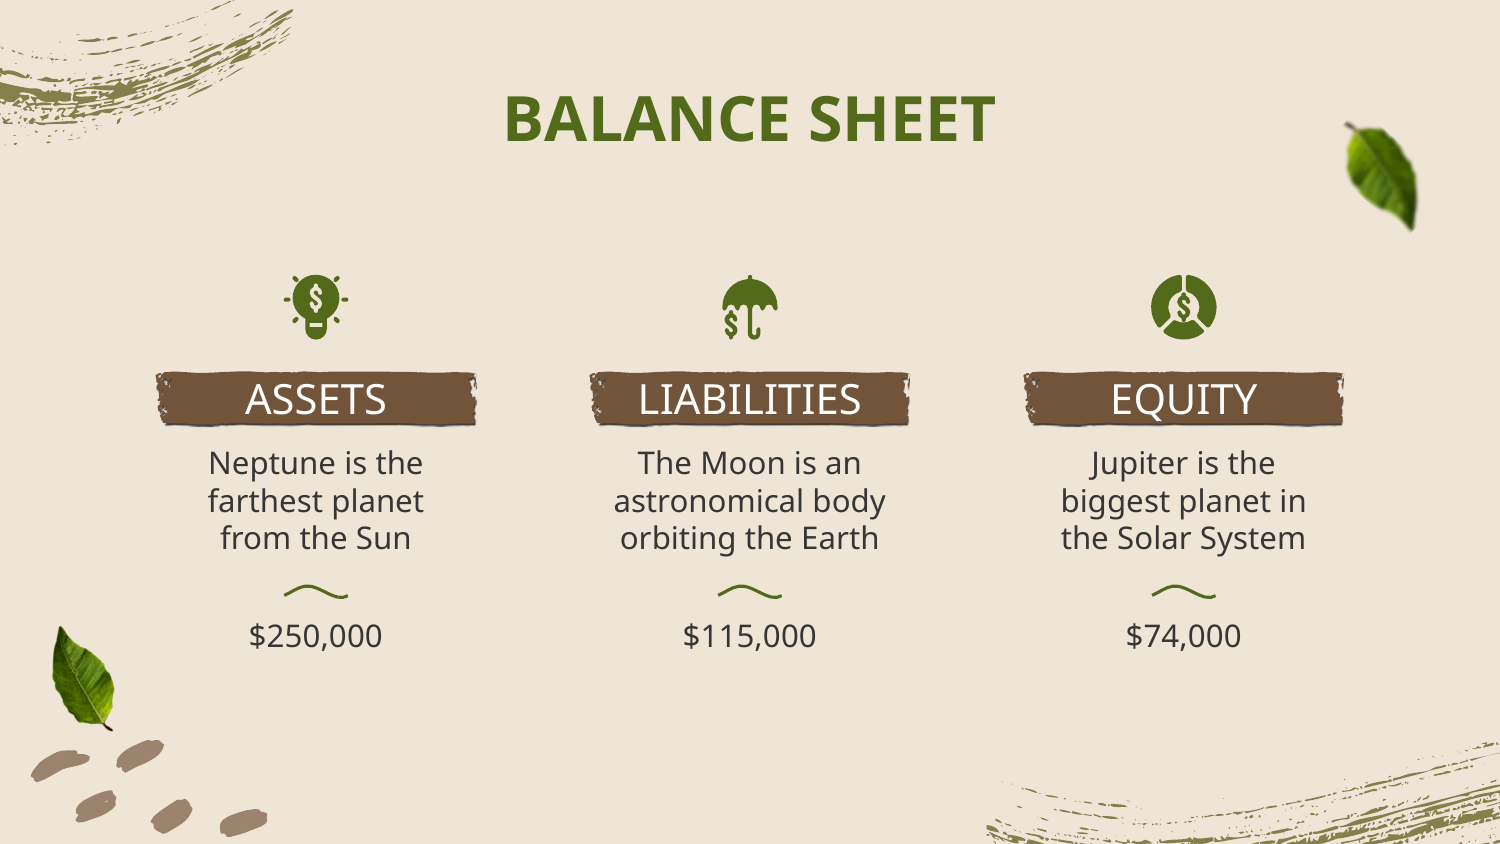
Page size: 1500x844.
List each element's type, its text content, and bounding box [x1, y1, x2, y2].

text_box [1150, 274, 1217, 340]
text_box [284, 586, 348, 598]
text_box [160, 416, 475, 425]
title ASSETS [155, 380, 477, 416]
title $74,000 [1023, 608, 1345, 662]
text_box [718, 586, 782, 598]
picture [22, 621, 141, 744]
text_box [594, 416, 909, 425]
text_box [589, 371, 911, 380]
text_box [722, 274, 778, 340]
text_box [283, 274, 349, 340]
text_box [1028, 416, 1343, 425]
title $115,000 [589, 608, 911, 662]
title LIABILITIES [589, 380, 911, 416]
title The Moon is an astronomical body orbiting the Earth [589, 437, 911, 562]
picture [1316, 107, 1450, 237]
title Neptune is the farthest planet from the Sun [155, 437, 477, 562]
title $250,000 [155, 608, 477, 662]
title Jupiter is the biggest planet in the Solar System [1023, 437, 1345, 562]
text_box [1023, 371, 1345, 380]
title EQUITY [1023, 380, 1345, 416]
text_box [1152, 586, 1216, 598]
text_box [155, 371, 477, 380]
title BALANCE SHEET [124, 69, 1376, 164]
